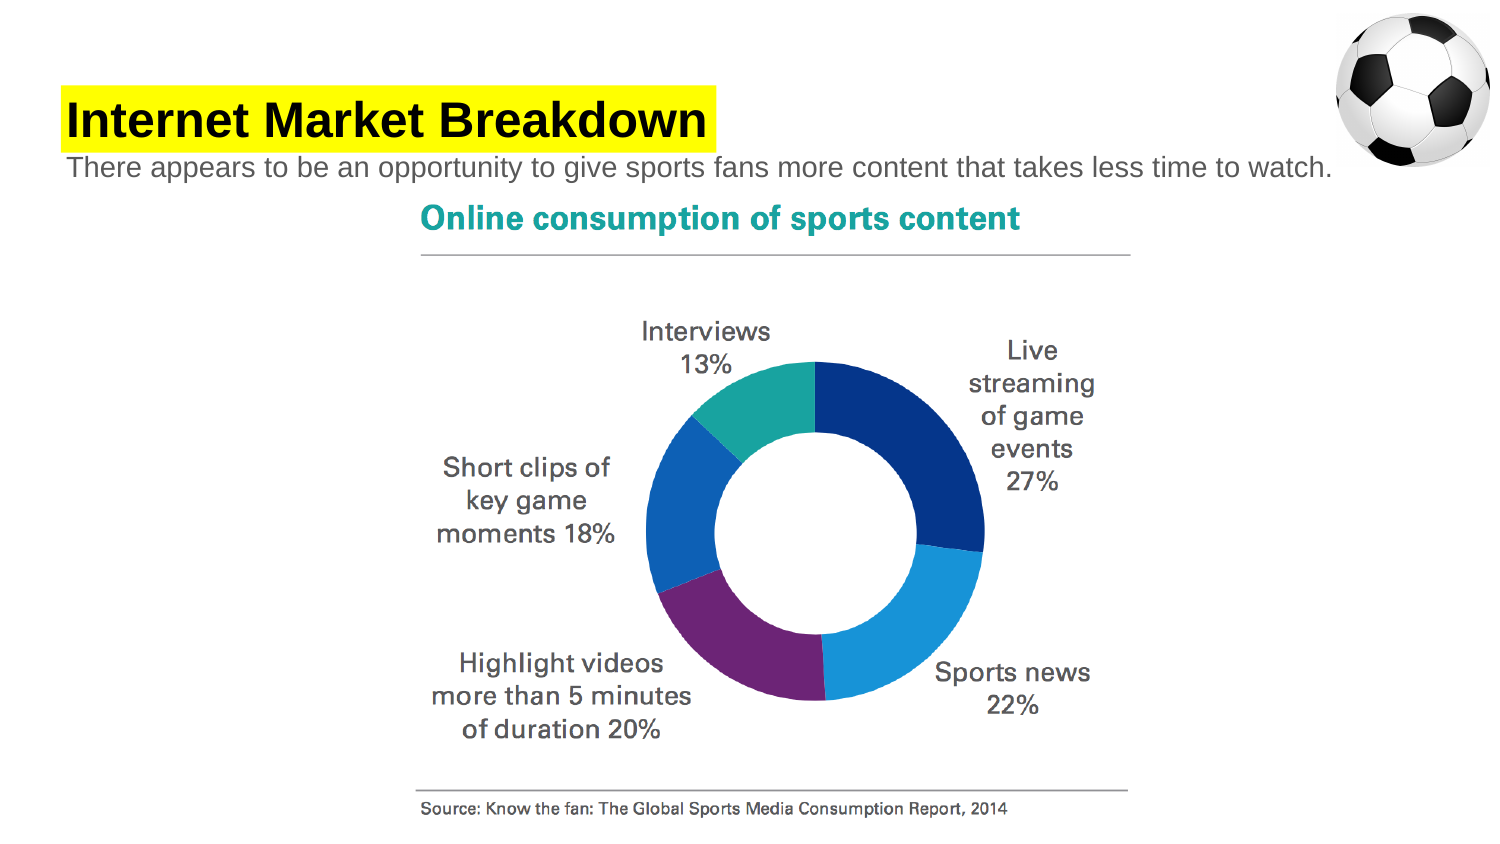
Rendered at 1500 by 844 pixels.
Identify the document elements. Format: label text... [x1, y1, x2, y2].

title Internet Market Breakdown There appears to be an opportunity to give sports fans more content that takes less time to watch. [51, 72, 1330, 167]
picture [1335, 13, 1490, 168]
picture [406, 192, 1138, 831]
